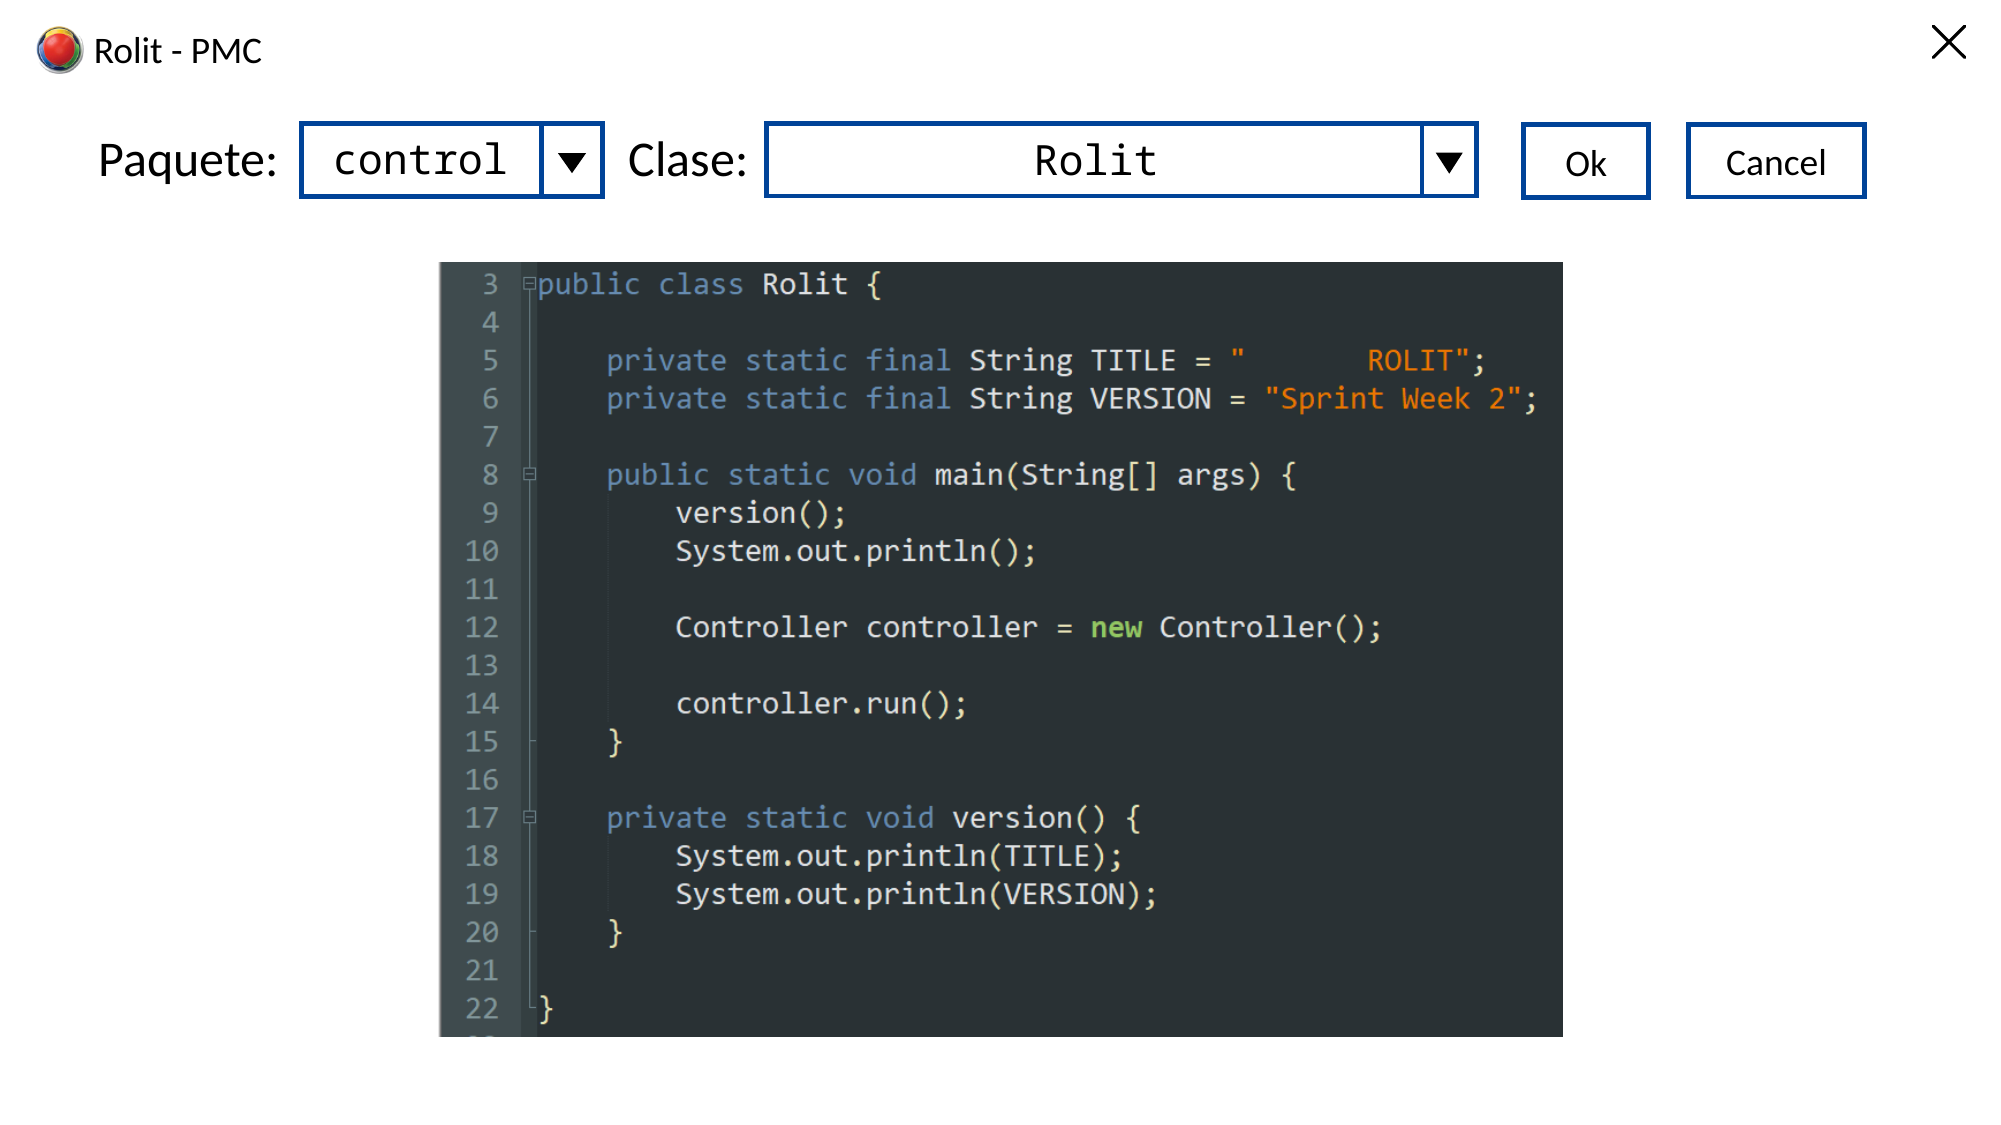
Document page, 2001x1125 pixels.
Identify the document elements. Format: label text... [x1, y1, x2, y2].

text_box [300, 123, 603, 197]
text_box Ok [1523, 124, 1650, 198]
text_box Clase: [613, 119, 832, 194]
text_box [1933, 26, 1965, 58]
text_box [766, 123, 1477, 199]
text_box Cancel [1687, 123, 1866, 198]
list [35, 26, 84, 74]
text_box Paquete: [83, 119, 302, 194]
picture [437, 262, 1563, 1037]
text_box Rolit - PMC [79, 18, 297, 79]
